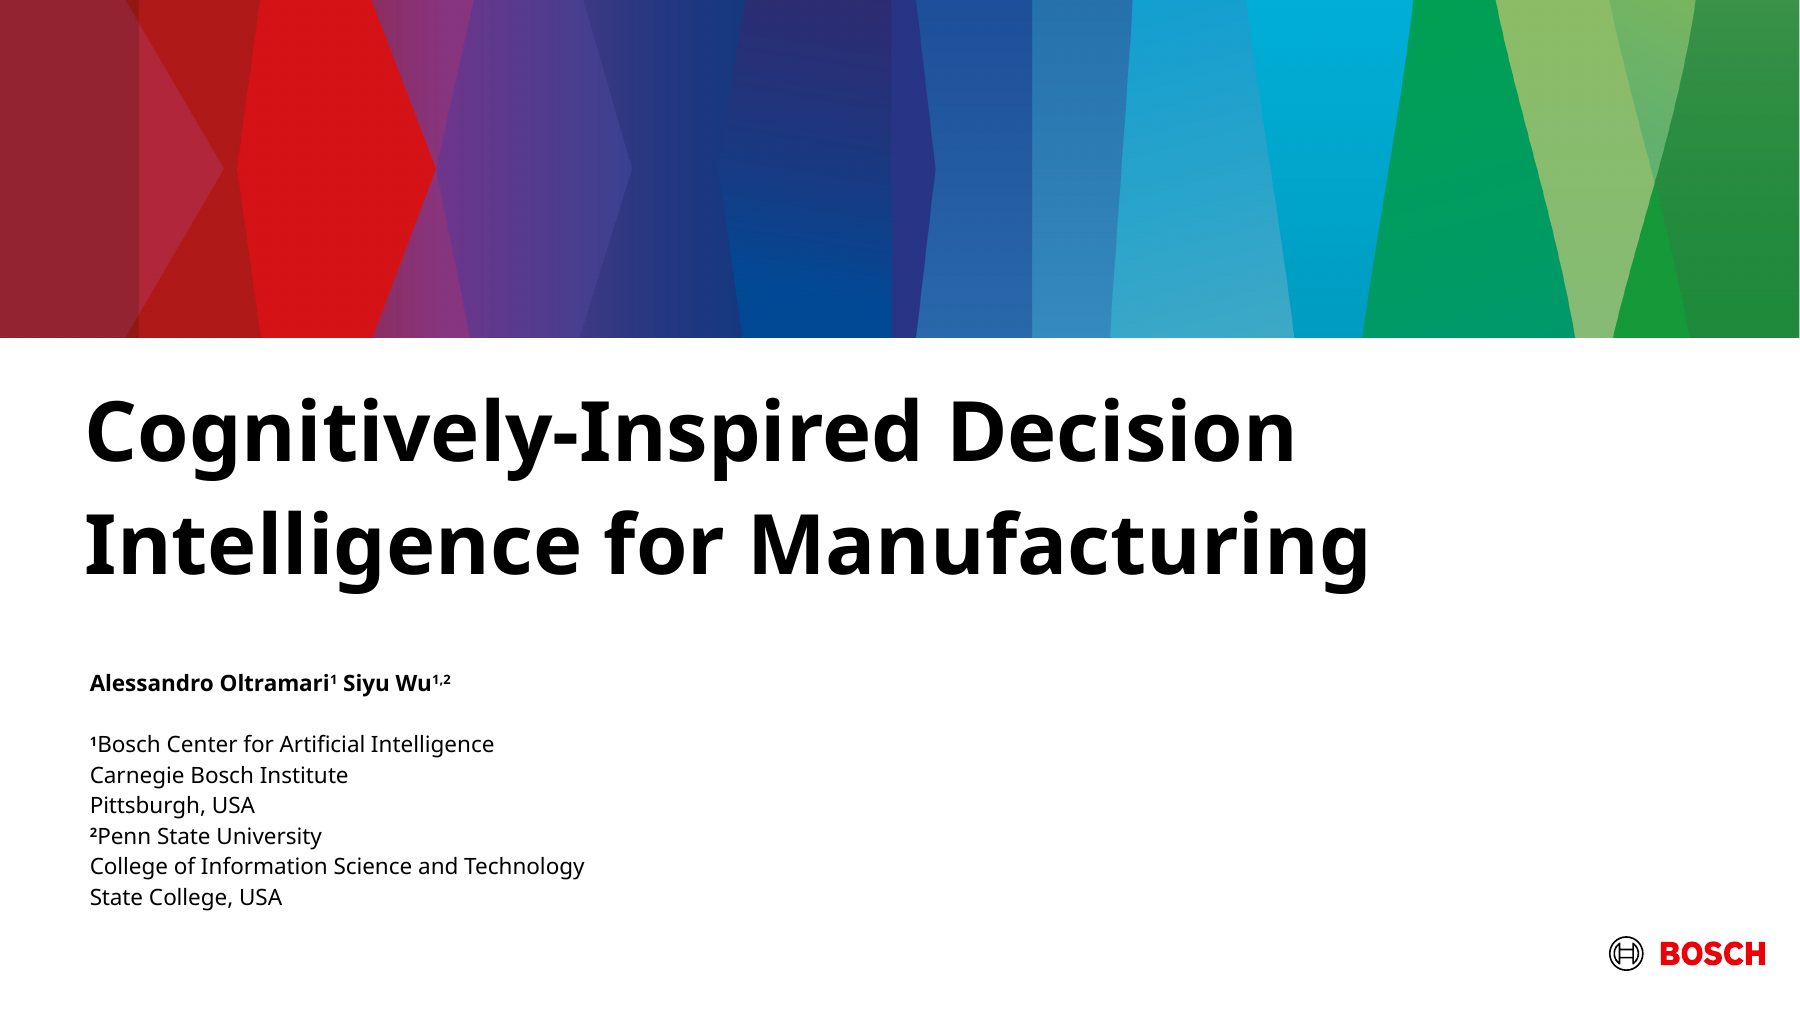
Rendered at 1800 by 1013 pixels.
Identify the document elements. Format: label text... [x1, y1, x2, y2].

title Cognitively-Inspired Decision Intelligence for Manufacturing [84, 351, 1715, 600]
picture [1363, 0, 1800, 338]
list Alessandro Oltramari1 Siyu Wu1,2 1Bosch Center for Artificial Intelligence Carnegie Bosch Institute Pittsburgh, USA 2Penn State University College of Information Science and Technology State College, USA [89, 667, 1583, 916]
picture [0, 0, 1293, 338]
